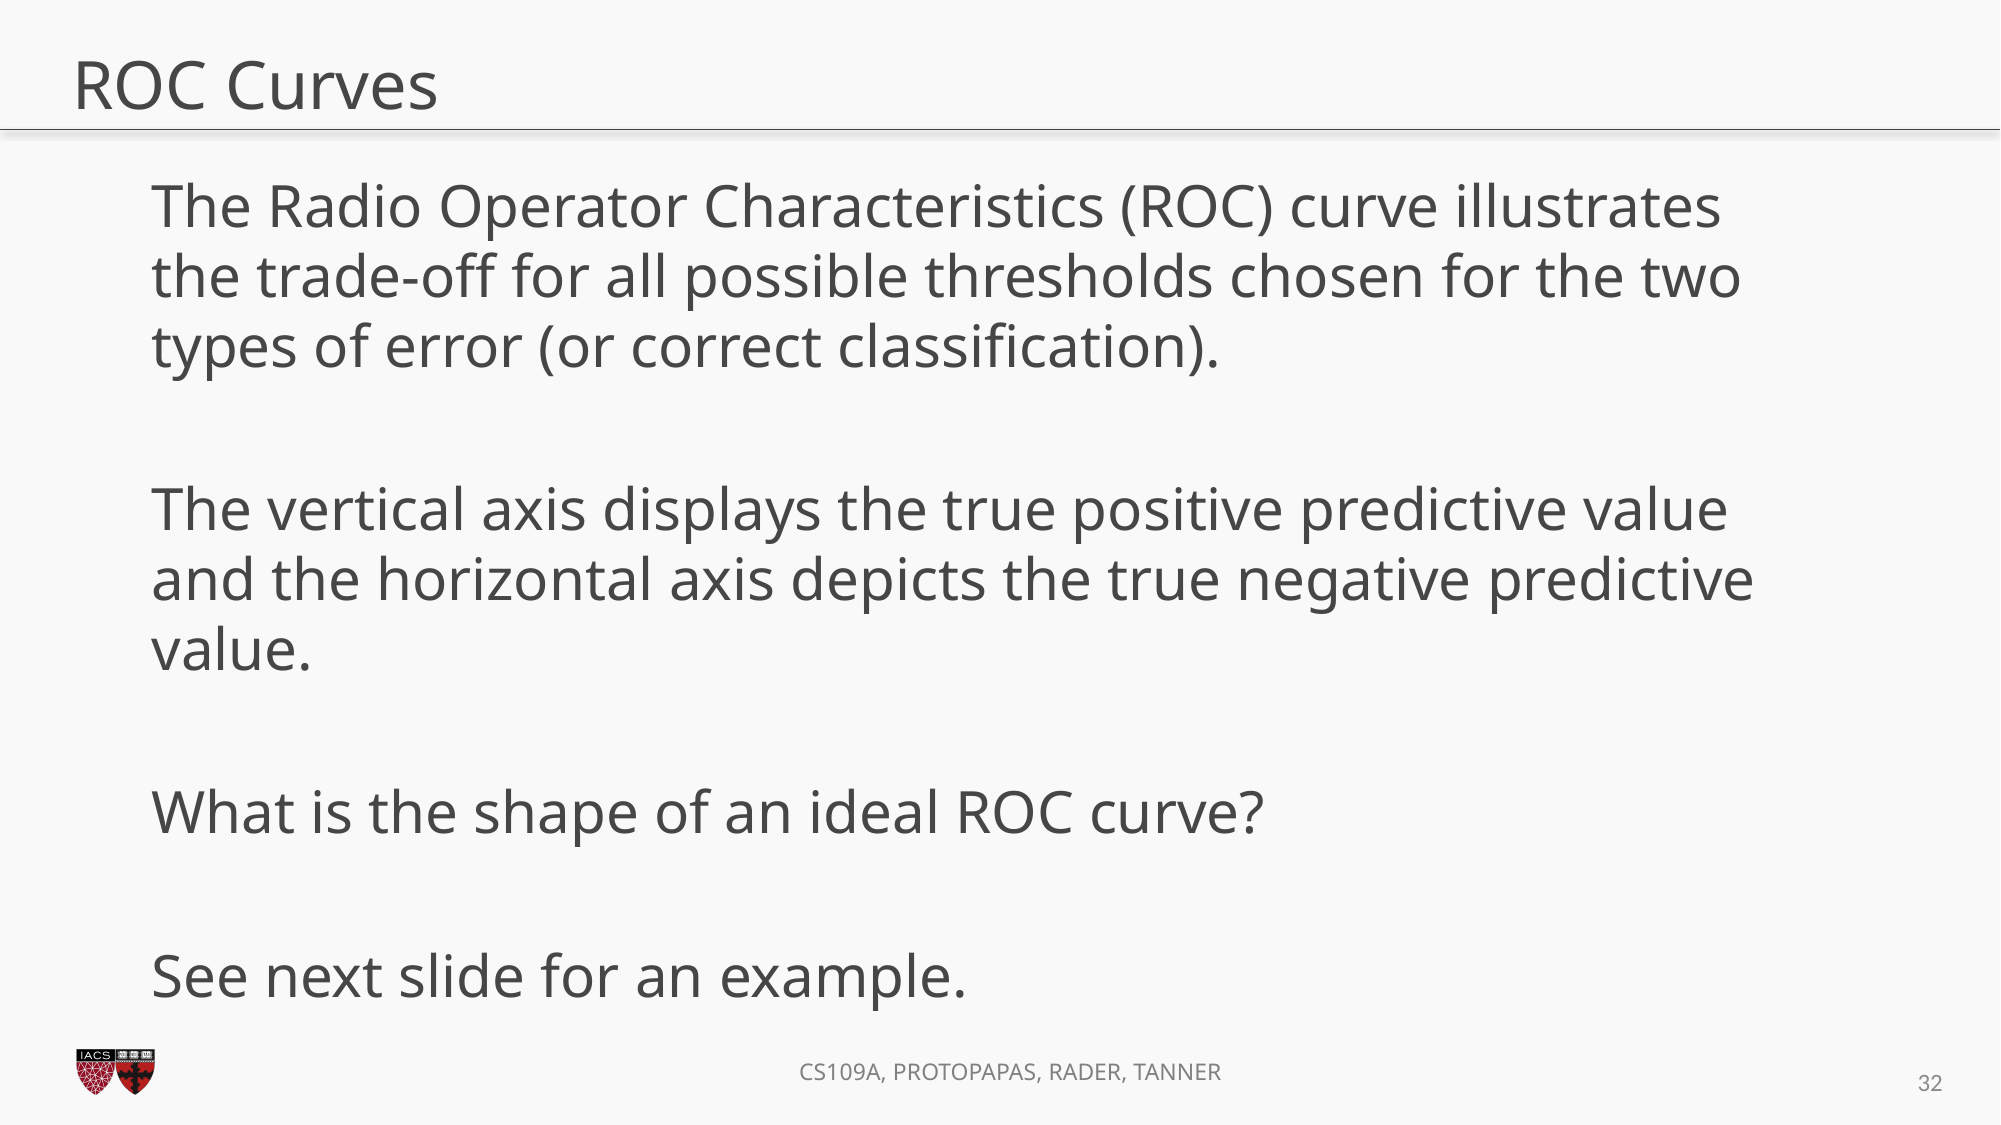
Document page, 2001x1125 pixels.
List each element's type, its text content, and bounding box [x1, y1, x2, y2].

title ROC Curves [57, 35, 1943, 162]
picture [75, 1049, 155, 1095]
list The Radio Operator Characteristics (ROC) curve illustrates the trade-off for all possible thresholds chosen for the two types of error (or correct classification). The vertical axis displays the true positive predictive value and the horizontal axis depicts the true negative predictive value. What is the shape of an ideal ROC curve? See next slide for an example. [136, 161, 1831, 968]
